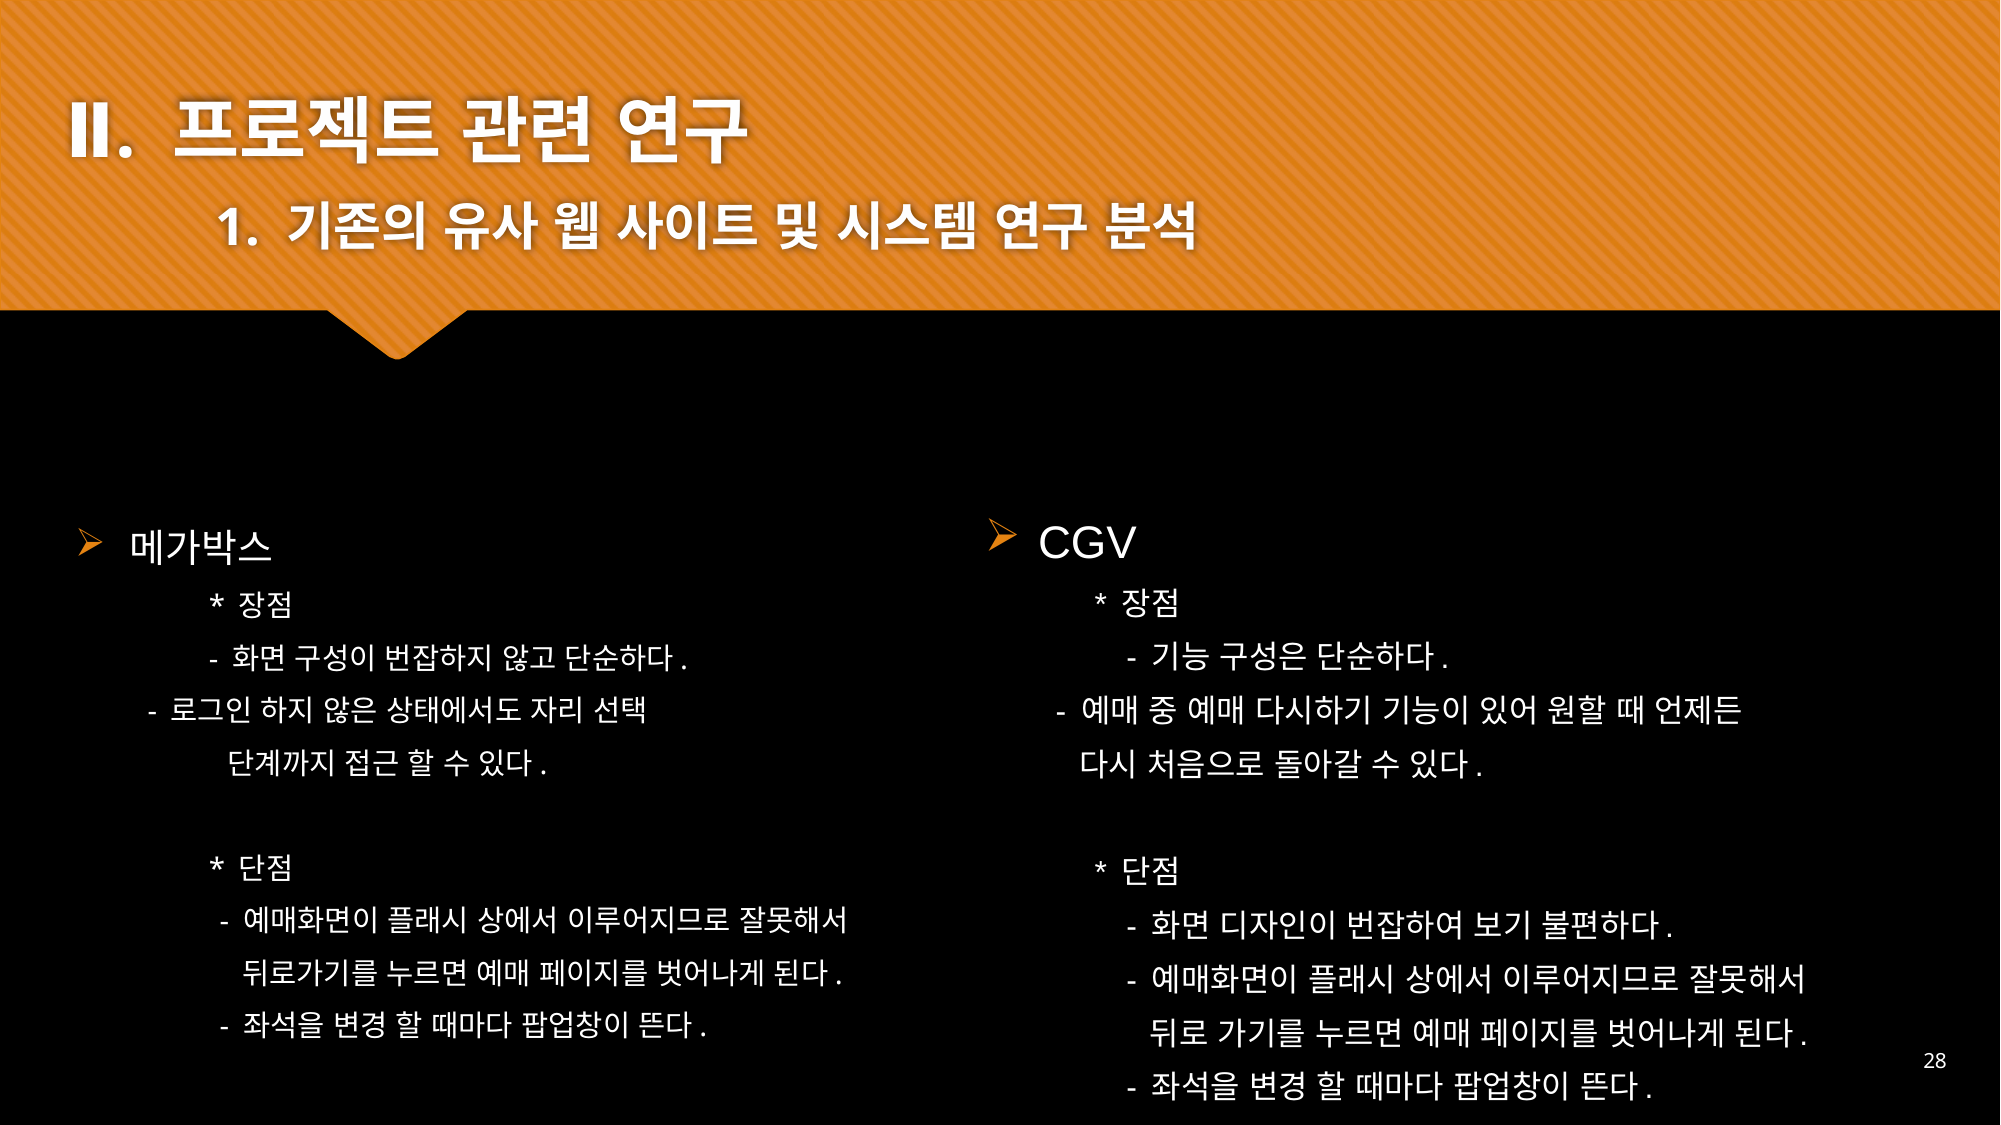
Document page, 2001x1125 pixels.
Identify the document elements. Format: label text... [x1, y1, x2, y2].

text_box CGV * 장점 - 기능 구성은 단순하다. - 예매 중 예매 다시하기 기능이 있어 원할 때 언제든 다시 처음으로 돌아갈 수 있다. * 단점 - 화면 디자인이 번잡하여 보기 불편하다. - 예매화면이 플래시 상에서 이루어지므로 잘못해서 뒤로 가기를 누르면 예매 페이지를 벗어나게 된다. - 좌석을 변경 할 때마다 팝업창이 뜬다. [970, 443, 2000, 1117]
text_box Ⅱ. 프로젝트 관련 연구 1. 기존의 유사 웹 사이트 및 시스템 연구 분석 [50, 208, 1785, 368]
list 메가박스 * 장점 - 화면 구성이 번잡하지 않고 단순하다. - 로그인 하지 않은 상태에서도 자리 선택 단계까지 접근 할 수 있다. * 단점 - 예매화면이 플래시 상에서 이루어지므로 잘못해서 뒤로가기를 누르면 예매 페이지를 벗어나게 된다. - 좌석을 변경 할 때마다 팝업창이 뜬다. [60, 443, 964, 1061]
